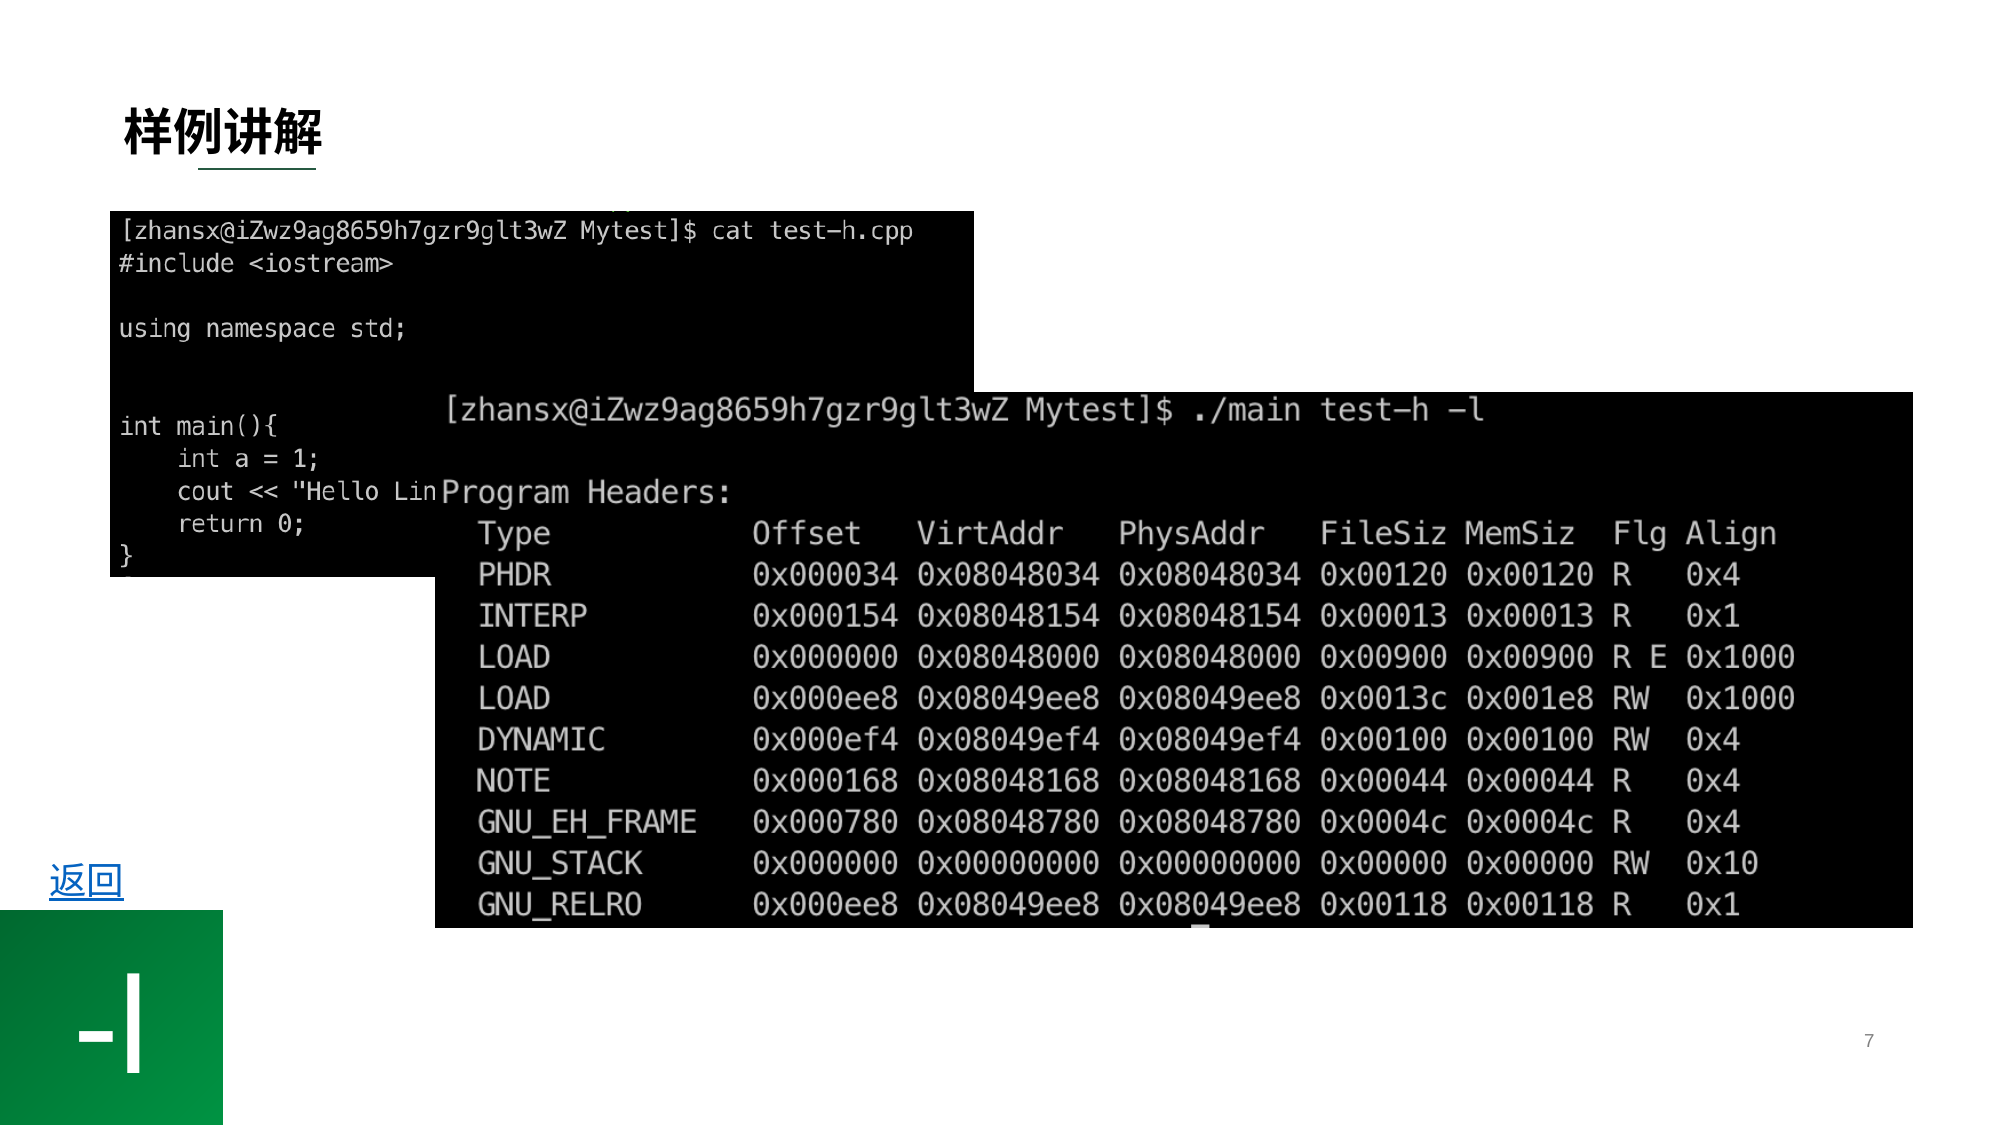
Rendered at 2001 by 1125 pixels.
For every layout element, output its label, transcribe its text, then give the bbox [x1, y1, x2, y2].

text_box 返回 [34, 849, 140, 919]
title 样例讲解 [108, 0, 1890, 169]
slide_number 7 [1471, 1022, 1890, 1057]
text_box -l [0, 909, 224, 1125]
picture [110, 208, 1913, 928]
